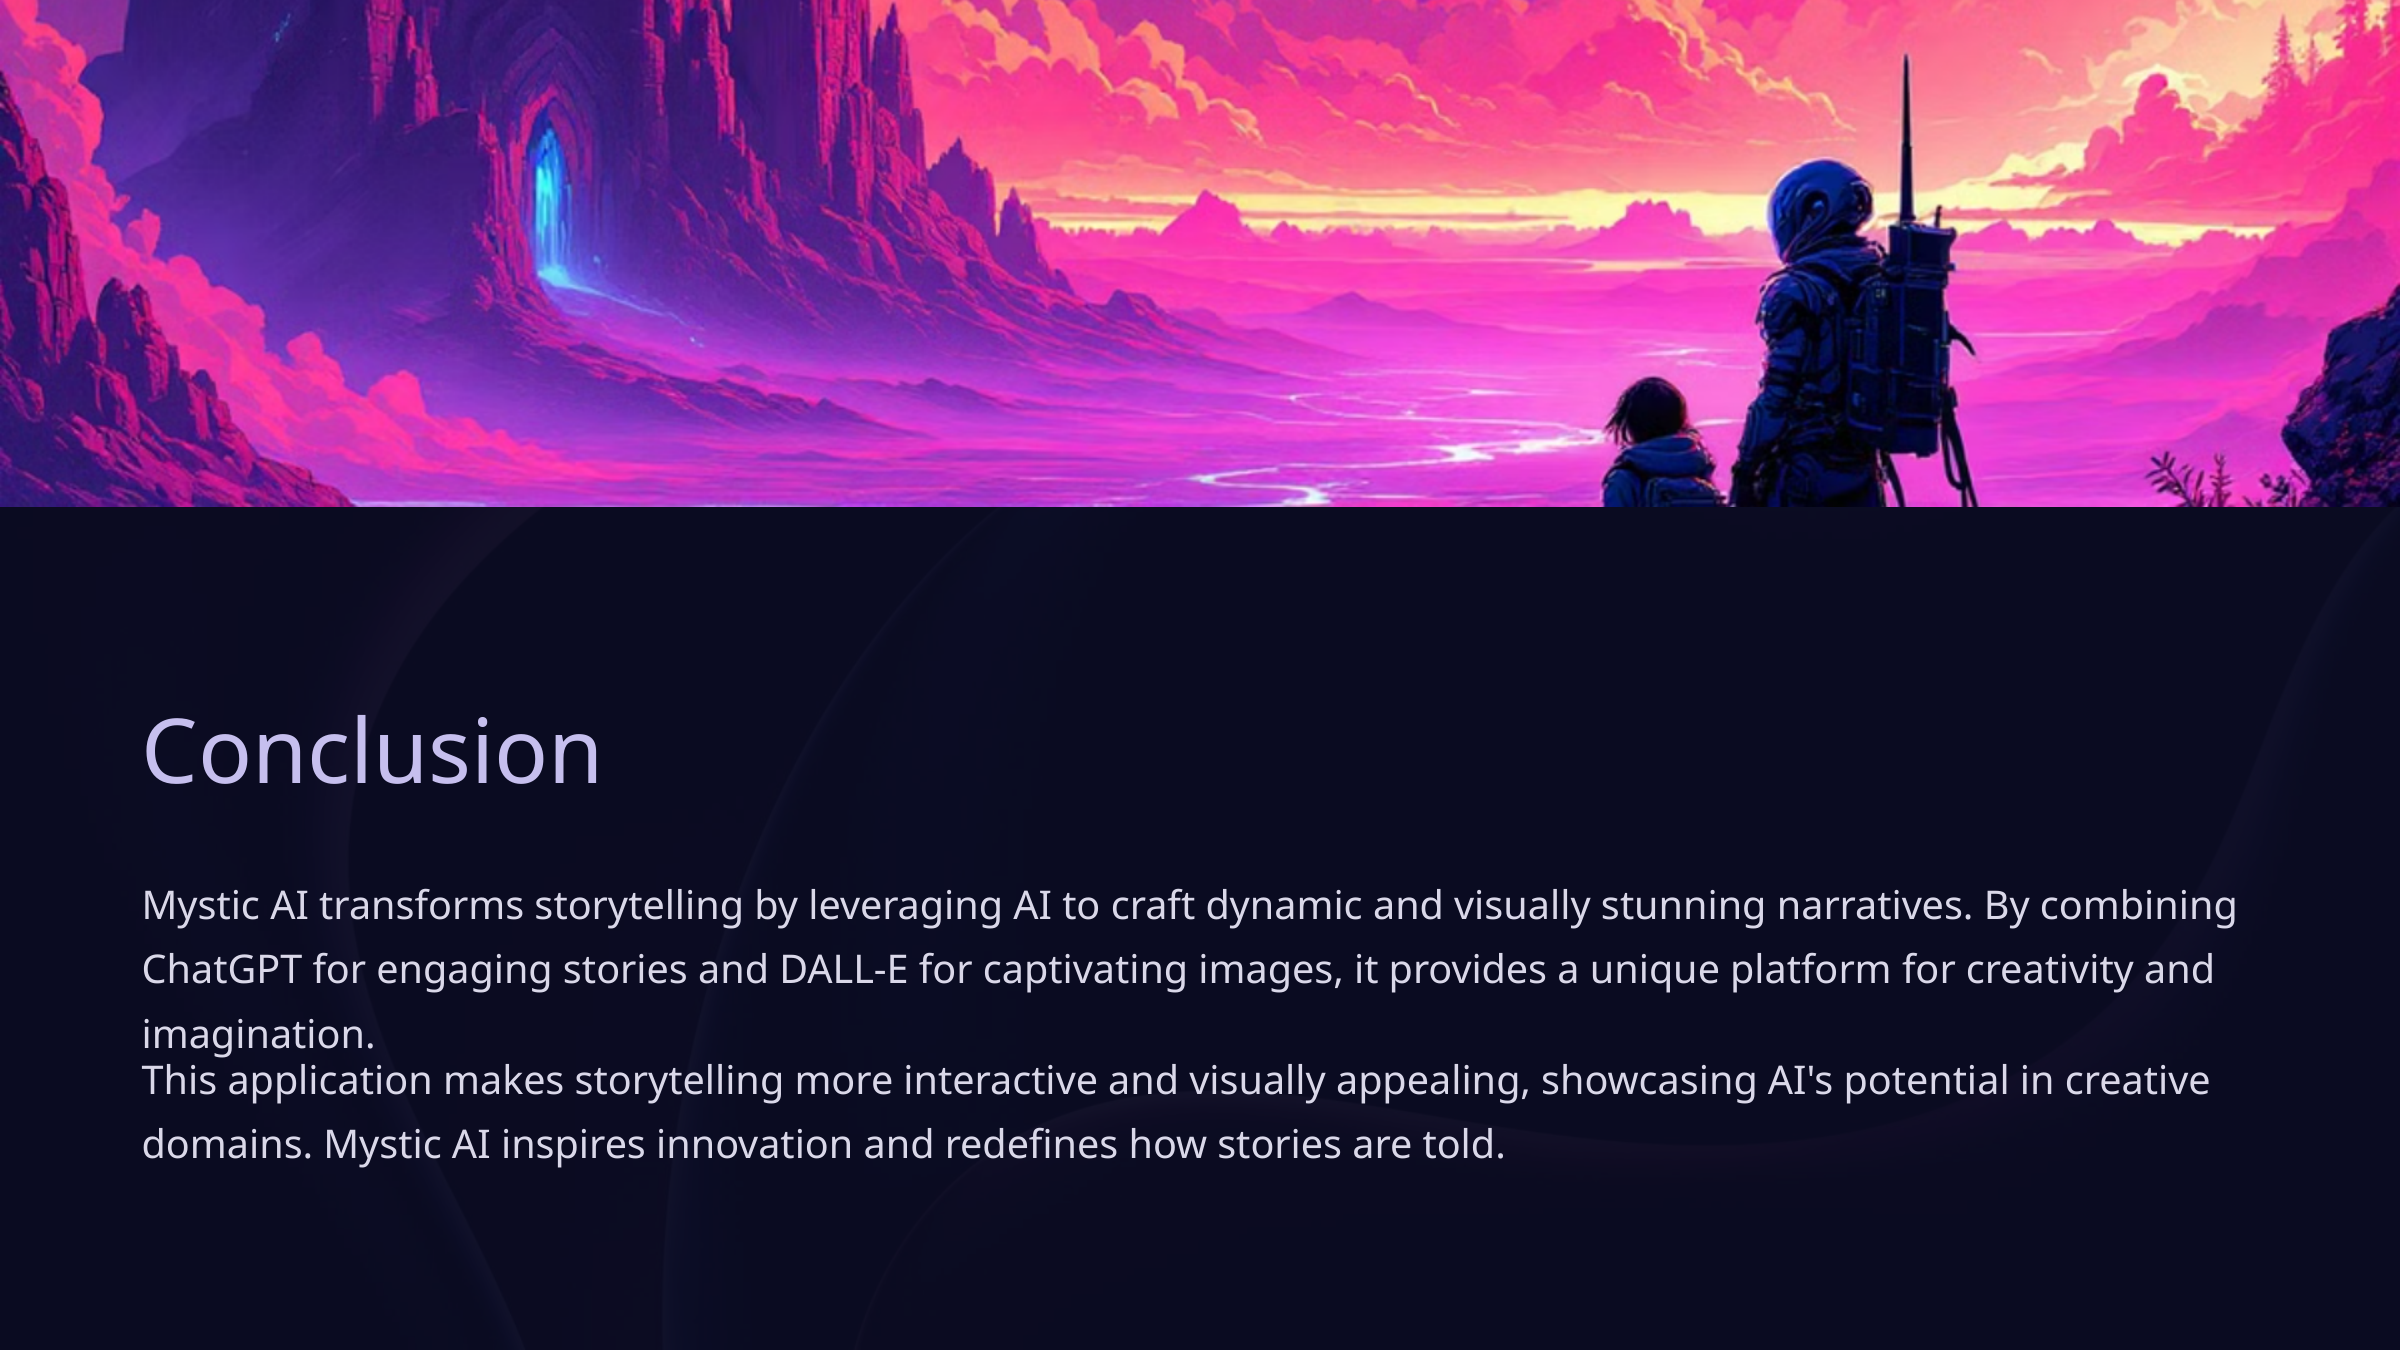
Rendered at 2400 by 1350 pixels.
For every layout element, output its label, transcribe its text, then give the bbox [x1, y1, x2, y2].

text_box Conclusion [141, 689, 1042, 802]
text_box Mystic AI transforms storytelling by leveraging AI to craft dynamic and visually stunning narratives. By combining ChatGPT for engaging stories and DALL-E for captivating images, it provides a unique platform for creativity and imagination. [141, 862, 2259, 992]
text_box This application makes storytelling more interactive and visually appealing, showcasing AI's potential in creative domains. Mystic AI inspires innovation and redefines how stories are told. [141, 1037, 2259, 1168]
picture [0, 0, 2400, 507]
